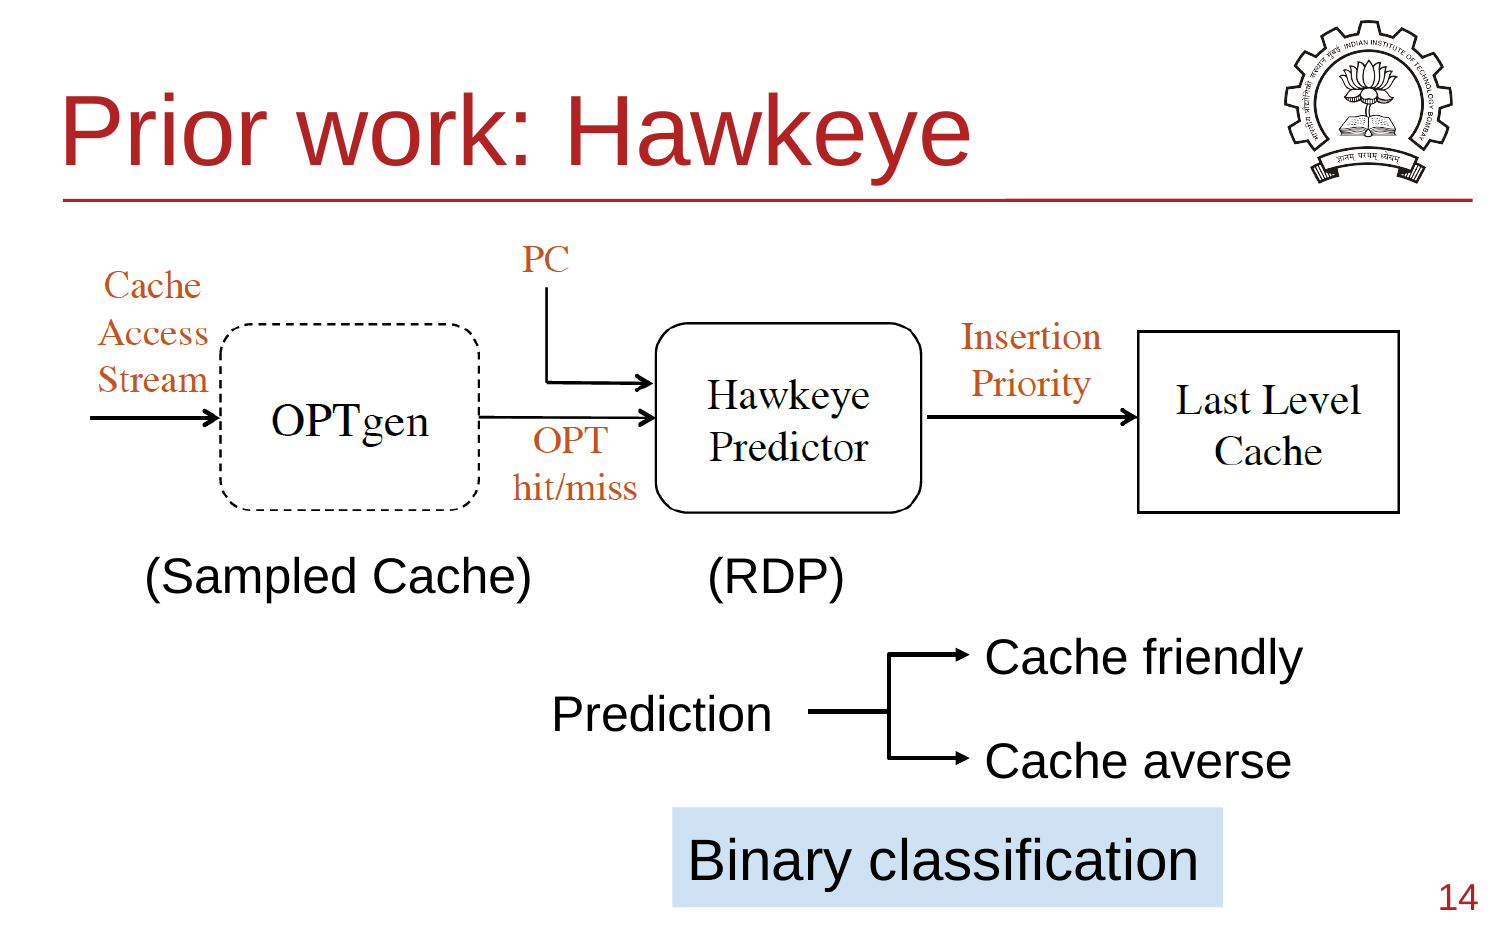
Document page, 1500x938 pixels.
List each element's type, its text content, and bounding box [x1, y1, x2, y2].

slide_number 14 [1388, 859, 1494, 932]
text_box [808, 711, 970, 759]
text_box Cache friendly [969, 617, 1327, 693]
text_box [808, 654, 970, 711]
text_box (RDP) [692, 536, 863, 612]
picture [38, 202, 1437, 527]
title Prior work: Hawkeye [43, 50, 1442, 156]
text_box Binary classification [672, 807, 1224, 908]
text_box Cache averse [969, 720, 1327, 796]
text_box (Sampled Cache) [129, 536, 561, 612]
text_box Prediction [536, 674, 803, 749]
picture [1284, 20, 1453, 184]
